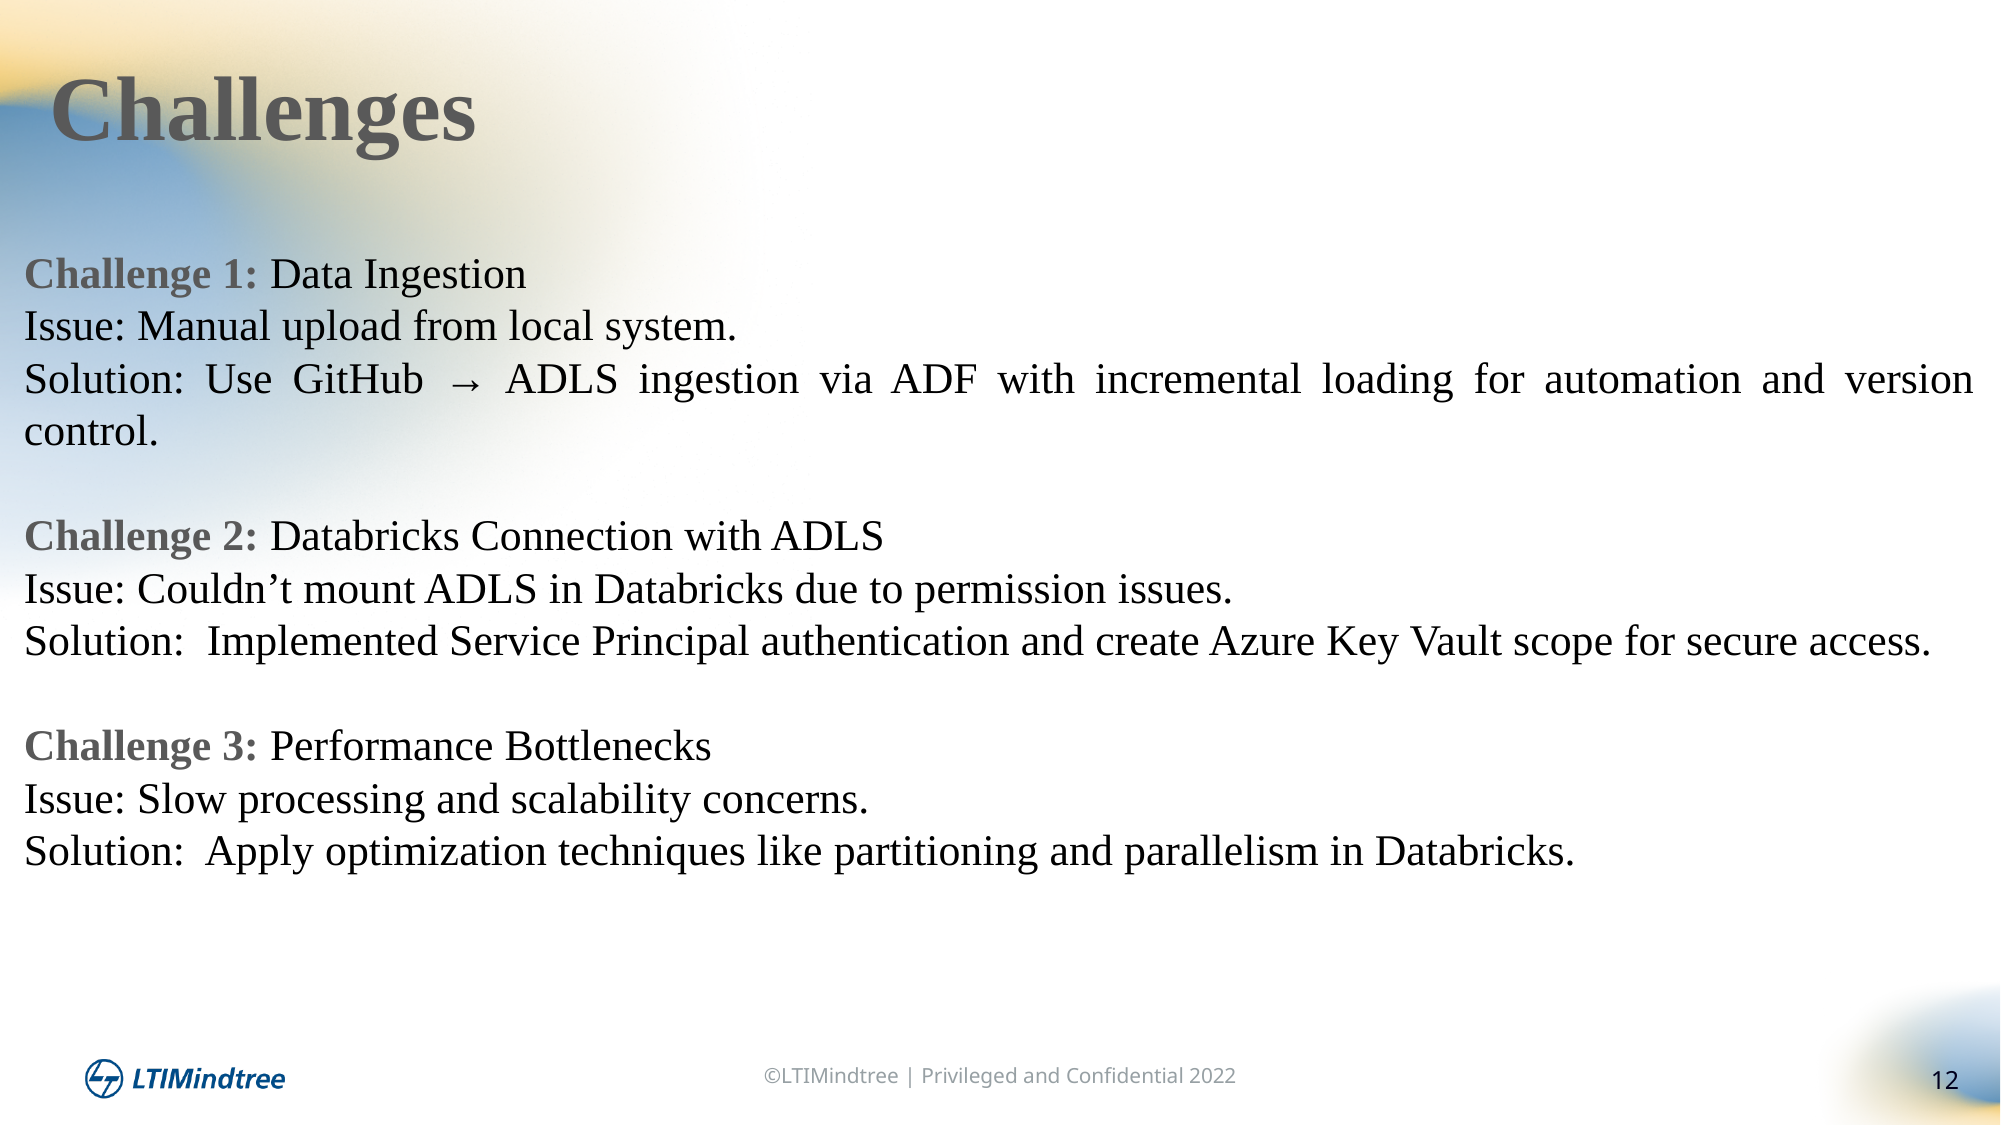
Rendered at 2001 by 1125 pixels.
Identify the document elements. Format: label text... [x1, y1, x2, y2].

text_box Challenge 1: Data Ingestion Issue: Manual upload from local system. Solution: Use GitHub → ADLS ingestion via ADF with incremental loading for automation and version control. Challenge 2: Databricks Connection with ADLS Issue: Couldn’t mount ADLS in Databricks due to permission issues. Solution: Implemented Service Principal authentication and create Azure Key Vault scope for secure access. Challenge 3: Performance Bottlenecks Issue: Slow processing and scalability concerns. Solution: Apply optimization techniques like partitioning and parallelism in Databricks. [8, 236, 1991, 882]
list Challenges [34, 54, 1497, 160]
picture [0, 0, 945, 672]
picture [1774, 966, 2001, 1125]
